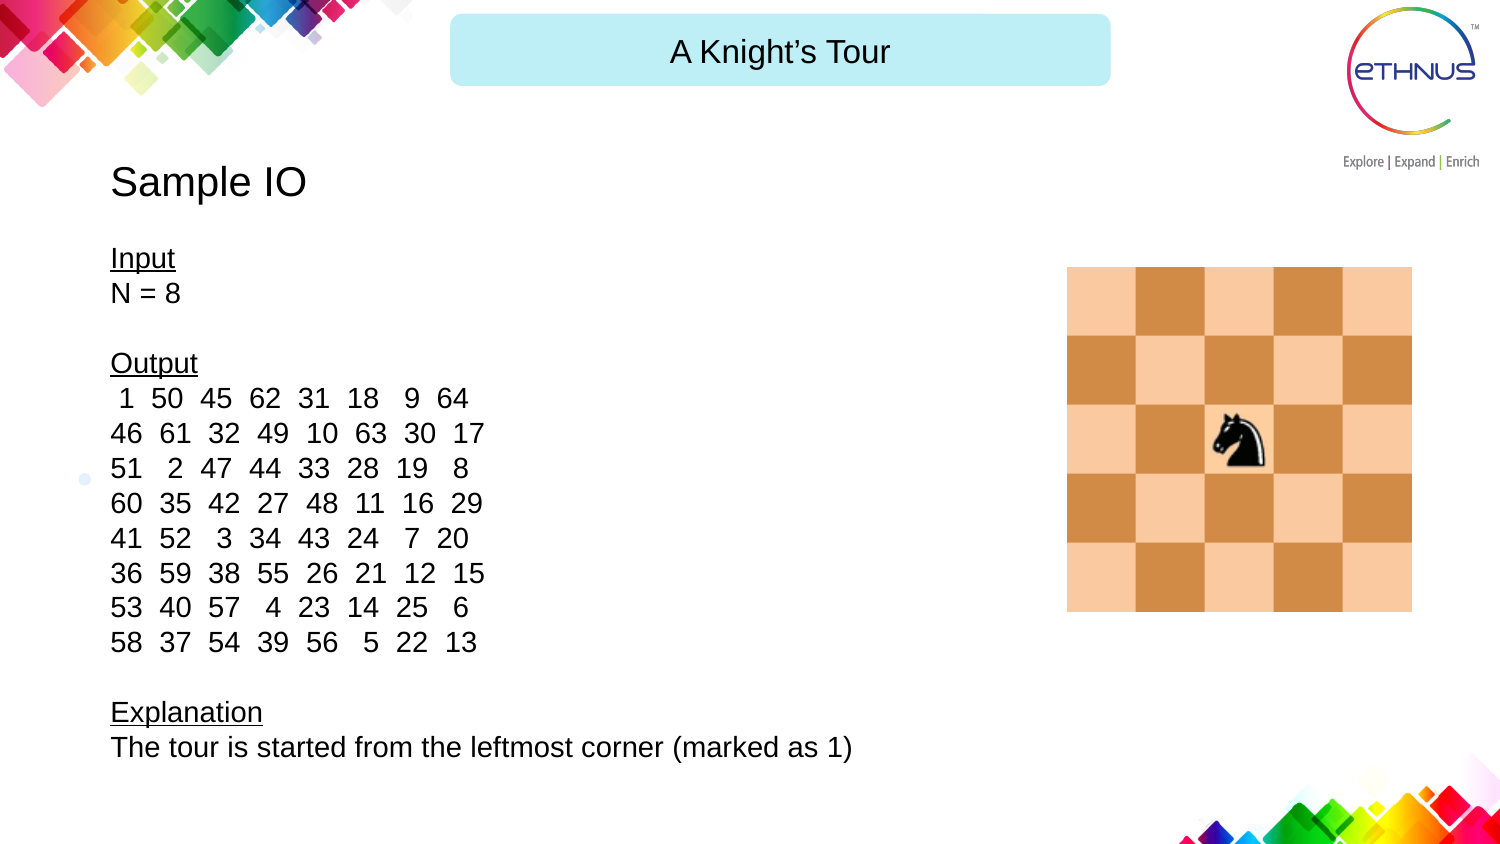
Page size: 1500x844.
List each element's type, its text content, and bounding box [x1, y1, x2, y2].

picture [0, 0, 412, 107]
text_box A Knight’s Tour [450, 13, 1111, 86]
text_box [78, 473, 92, 486]
picture [1344, 7, 1479, 170]
text_box Sample IO Input N = 8 Output 1 50 45 62 31 18 9 64 46 61 32 49 10 63 30 17 51 2 47 44 33 28 19 8 60 35 42 27 48 11 16 29 41 52 3 34 43 24 7 20 36 59 38 55 26 21 12 15 53 40 57 4 23 14 25 6 58 37 54 39 56 5 22 13 Explanation The tour is started from the leftmost corner (marked as 1) [95, 146, 1020, 771]
picture [1067, 267, 1412, 612]
picture [1110, 752, 1500, 844]
